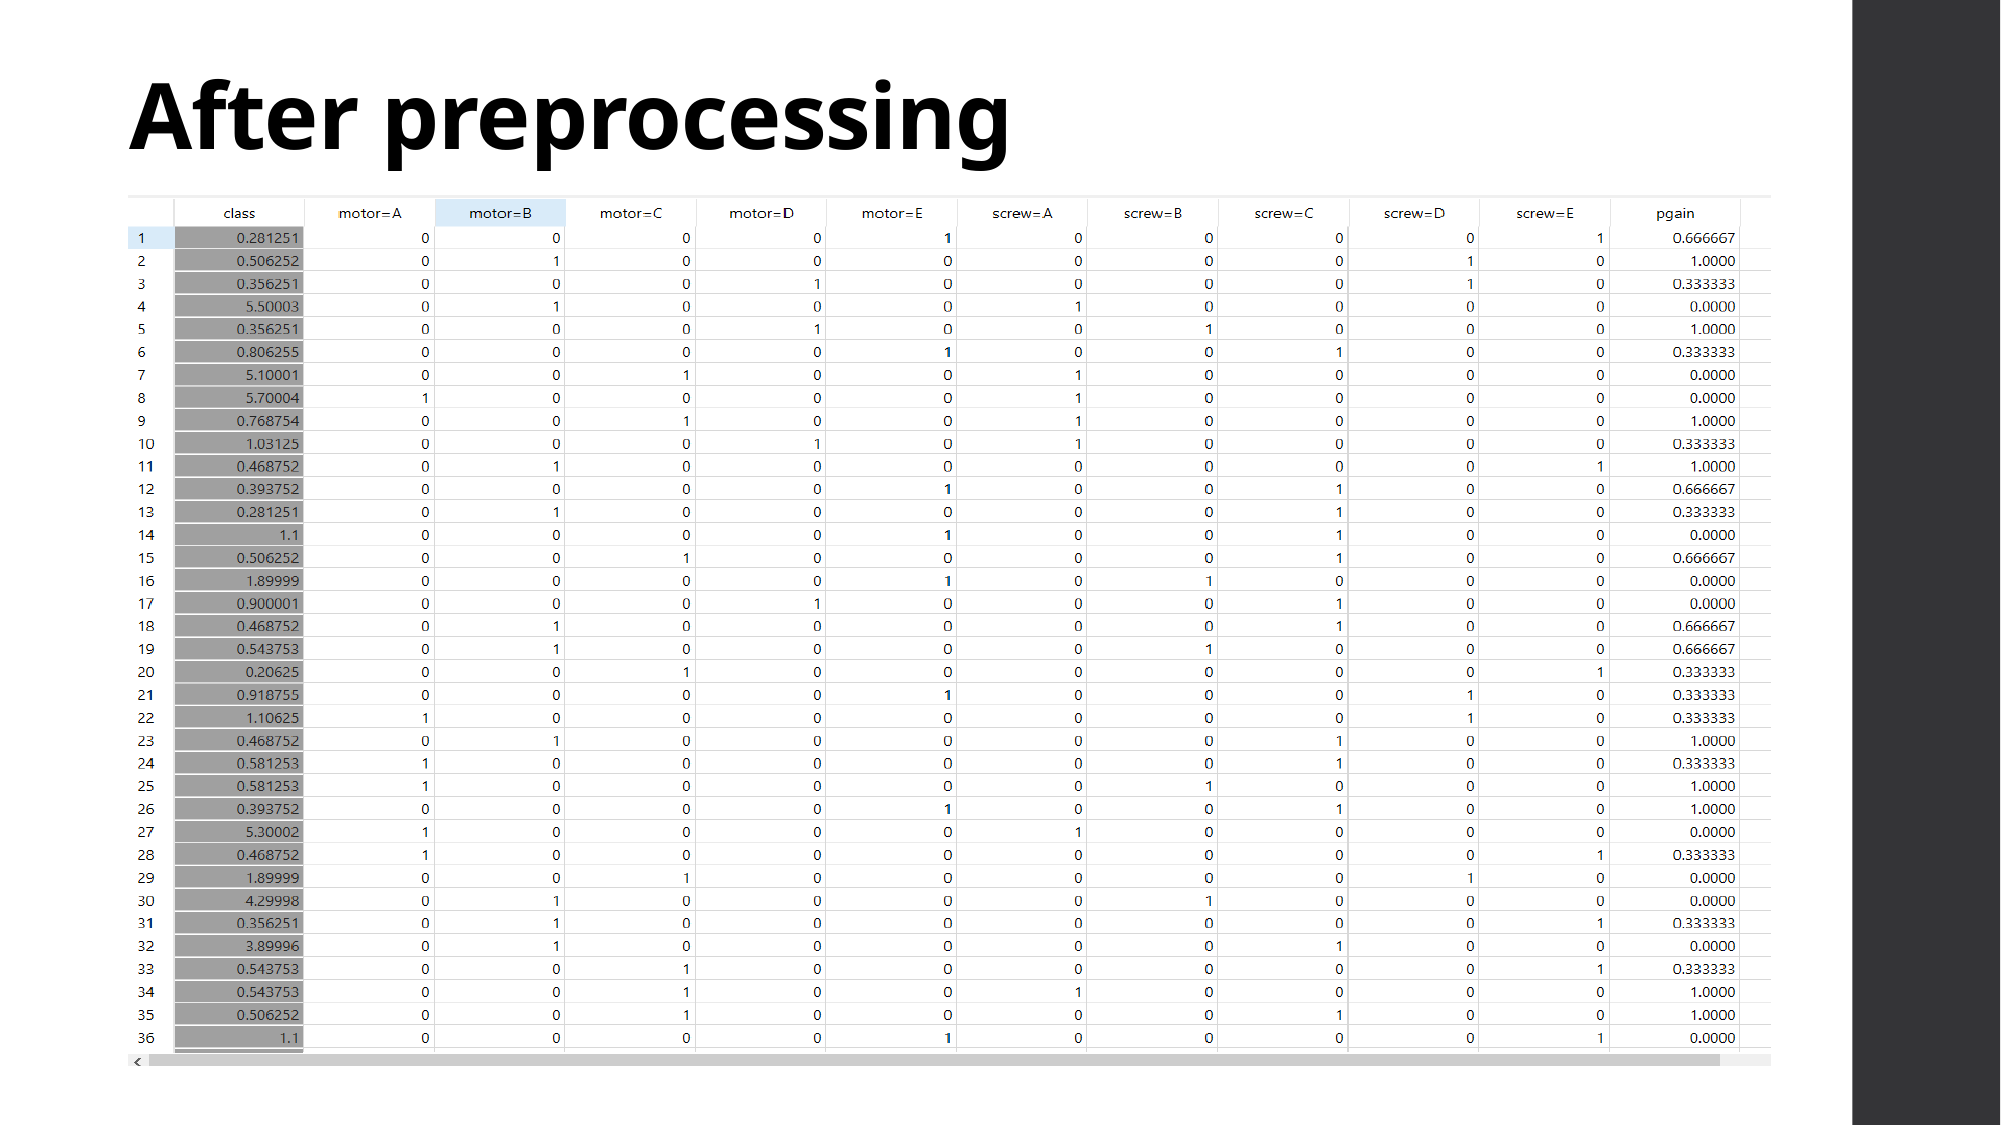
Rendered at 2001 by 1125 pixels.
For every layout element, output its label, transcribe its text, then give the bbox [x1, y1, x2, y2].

title After preprocessing [114, 0, 1840, 177]
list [128, 194, 1771, 1067]
